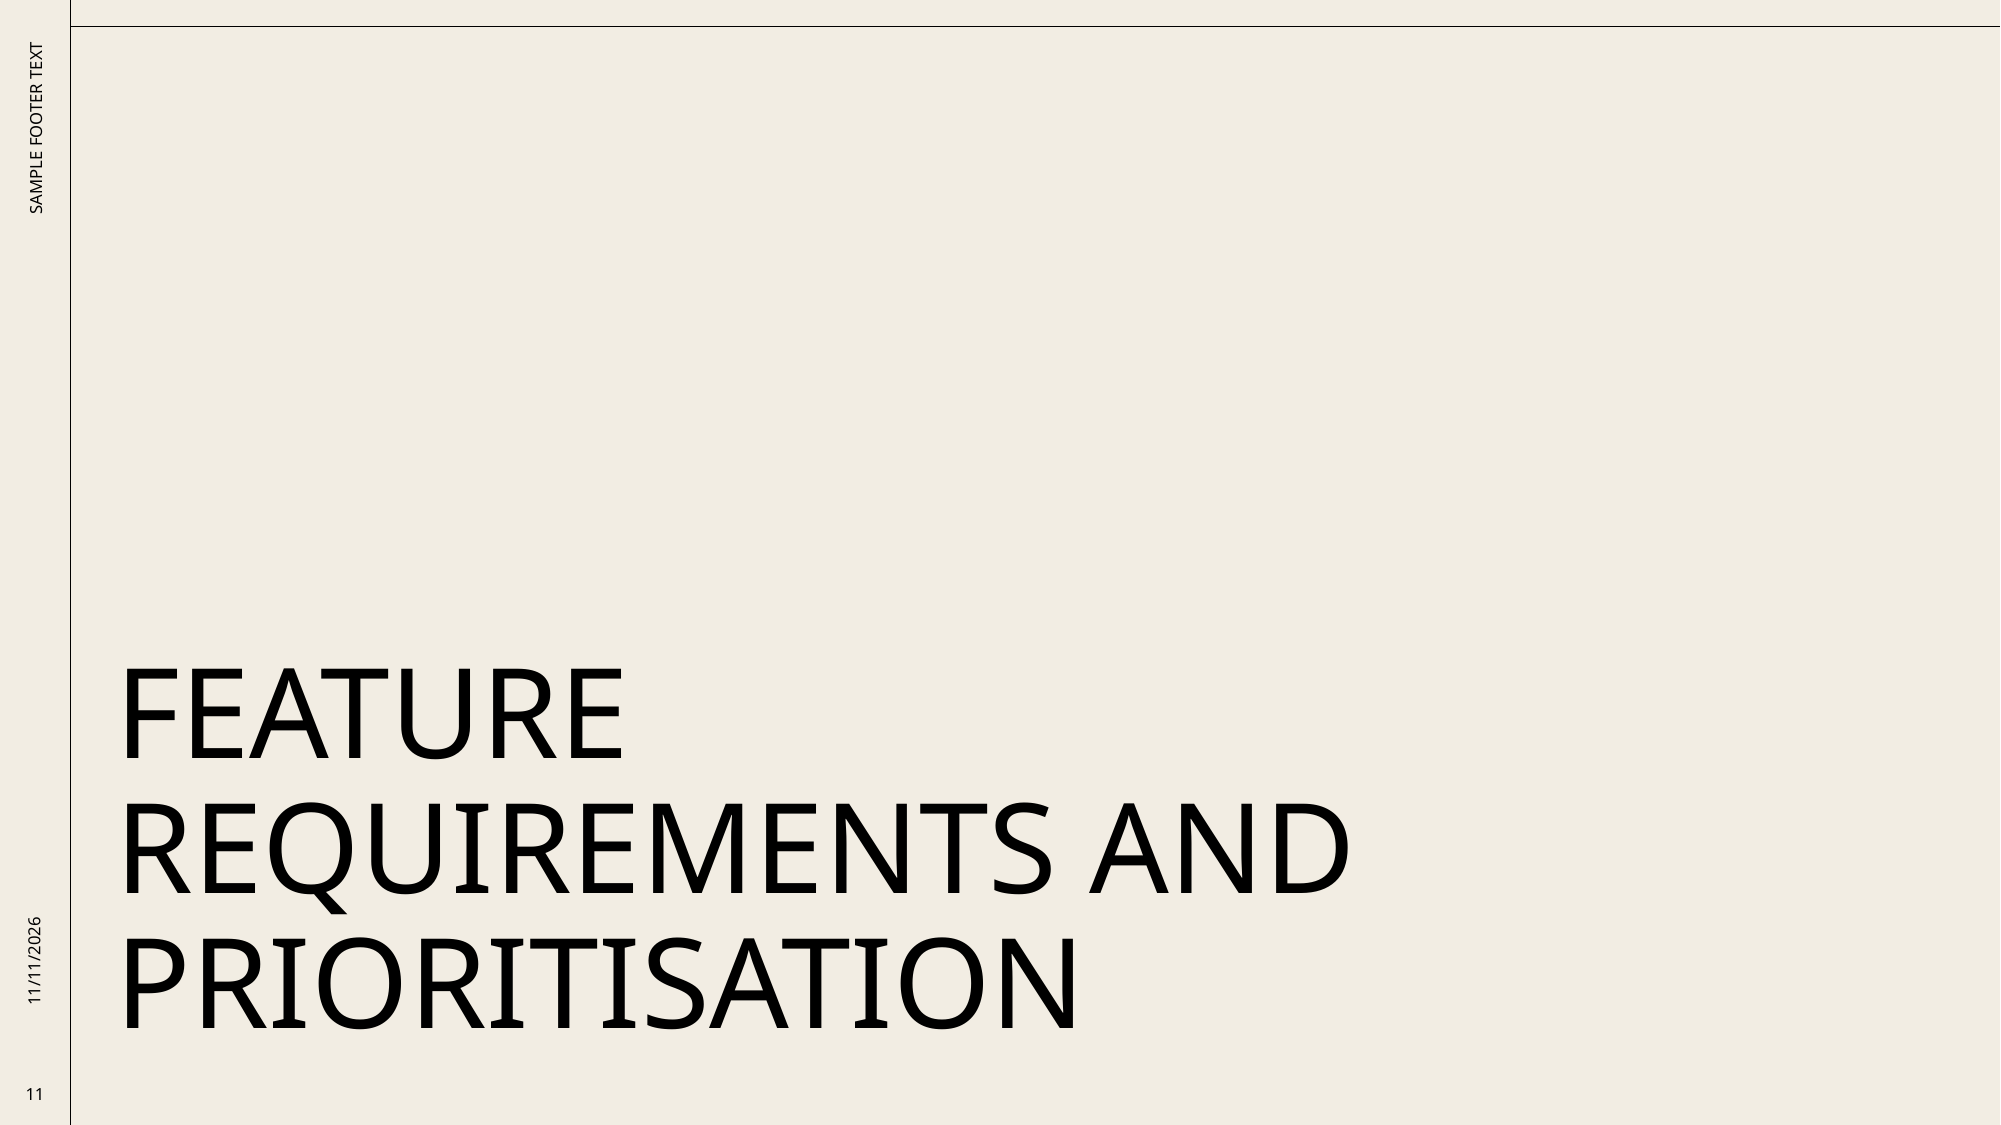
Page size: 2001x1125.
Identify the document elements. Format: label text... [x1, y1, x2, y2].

footer SAMPLE FOOTER TEXT [0, 26, 71, 775]
slide_number 11 [0, 1065, 71, 1125]
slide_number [0, 775, 71, 1021]
title Feature Requirements and Prioritisation [100, 164, 1398, 1063]
